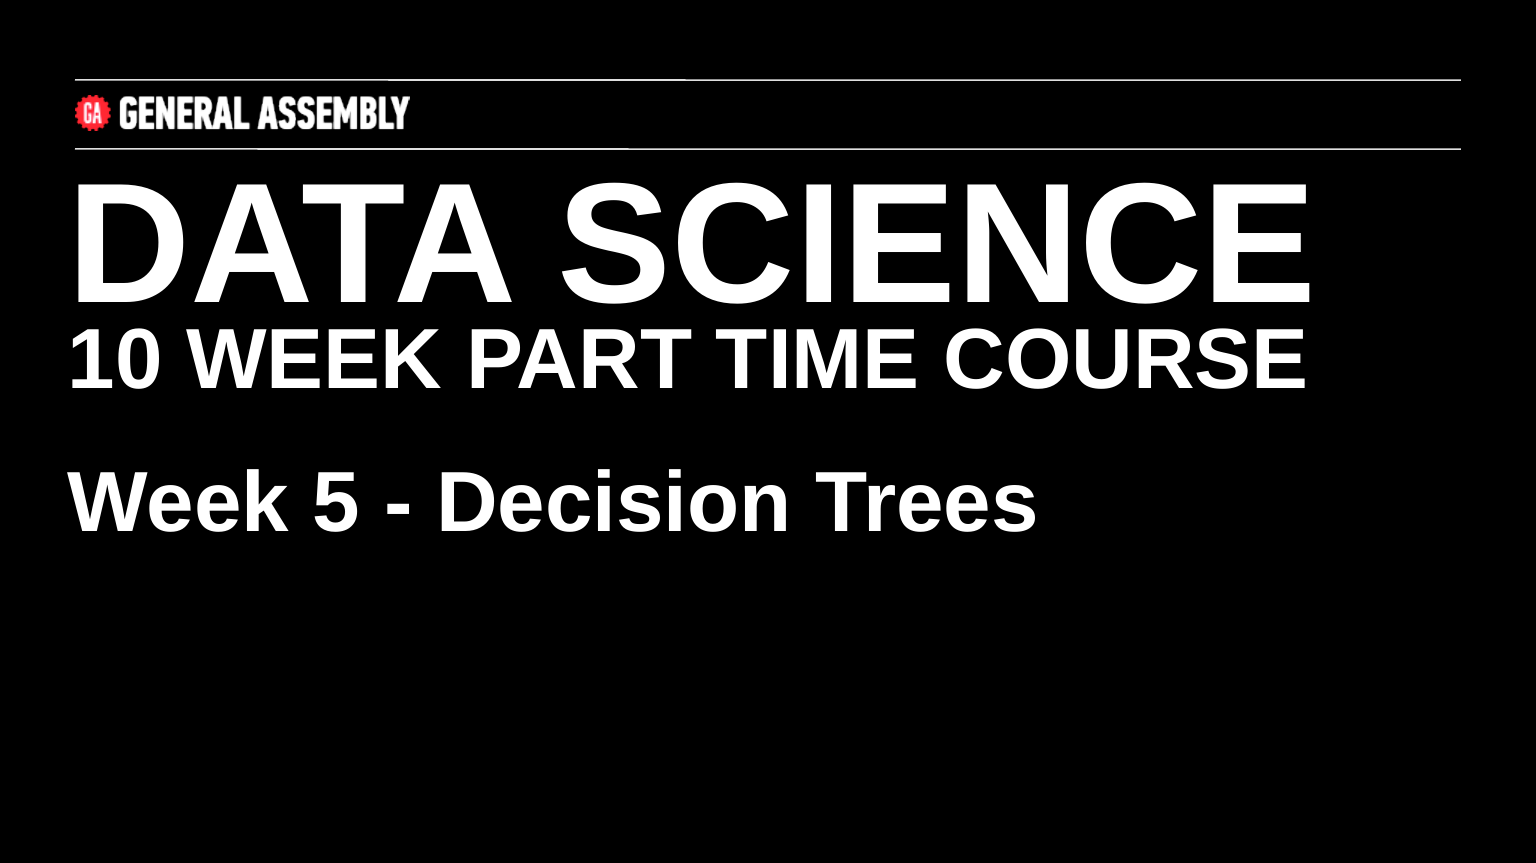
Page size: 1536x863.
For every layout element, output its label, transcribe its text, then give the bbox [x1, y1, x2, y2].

picture [74, 94, 410, 132]
title DATA SCIENCE 10 WEEK PART TIME COURSE Week 5 - Decision Trees [67, 187, 1458, 676]
